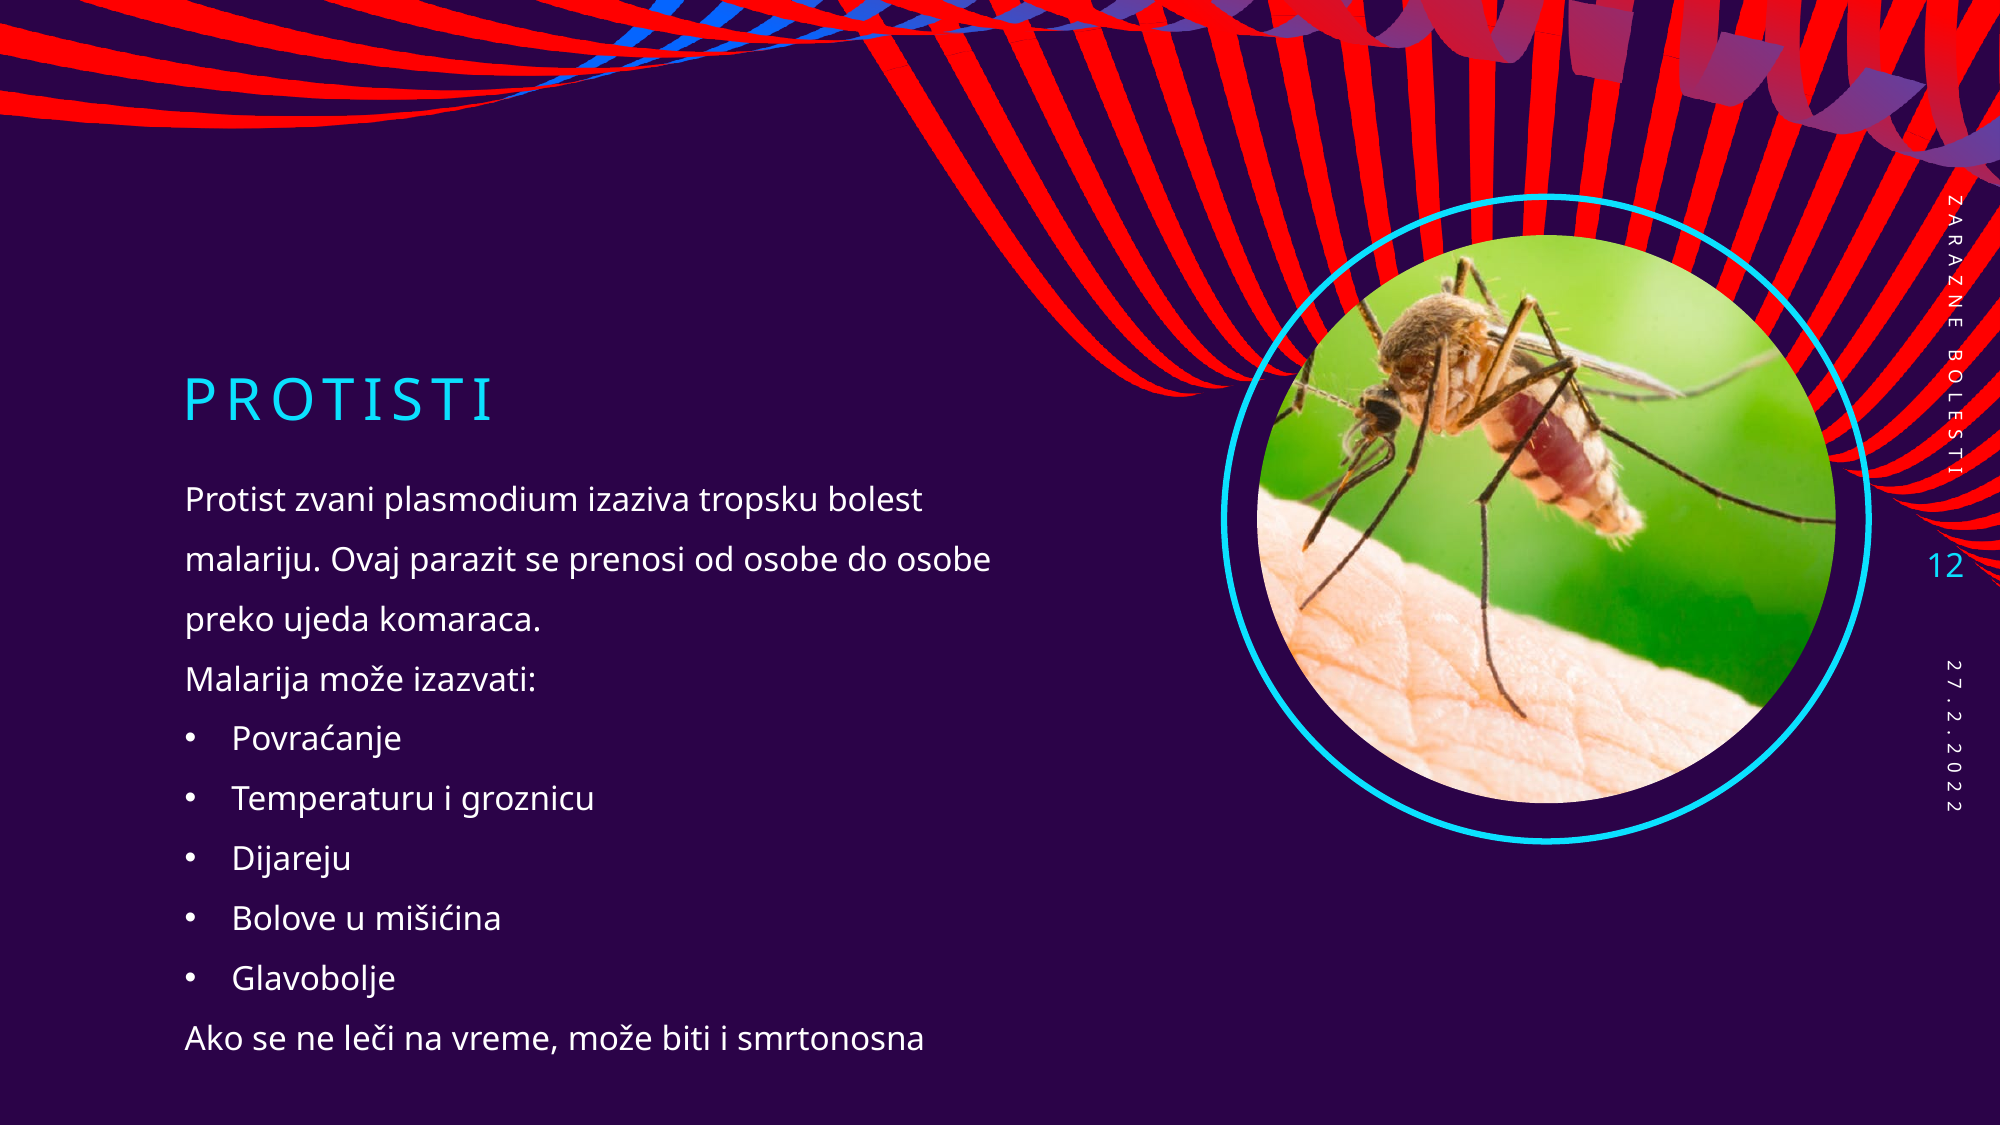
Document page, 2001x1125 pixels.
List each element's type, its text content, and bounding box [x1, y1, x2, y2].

title Protisti [167, 362, 919, 451]
list Protist zvani plasmodium izaziva tropsku bolest malariju. Ovaj parazit se prenosi od osobe do osobe preko ujeda komaraca. Malarija može izazvati: Povraćanje Temperaturu i groznicu Dijareju Bolove u mišićina Glavobolje Ako se ne leči na vreme, može biti i smrtonosna [169, 450, 1041, 922]
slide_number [1925, 645, 1986, 1080]
footer Zarazne bolesti [1926, 33, 1987, 489]
slide_number 12 [1889, 519, 1980, 615]
picture [0, 0, 2000, 1125]
